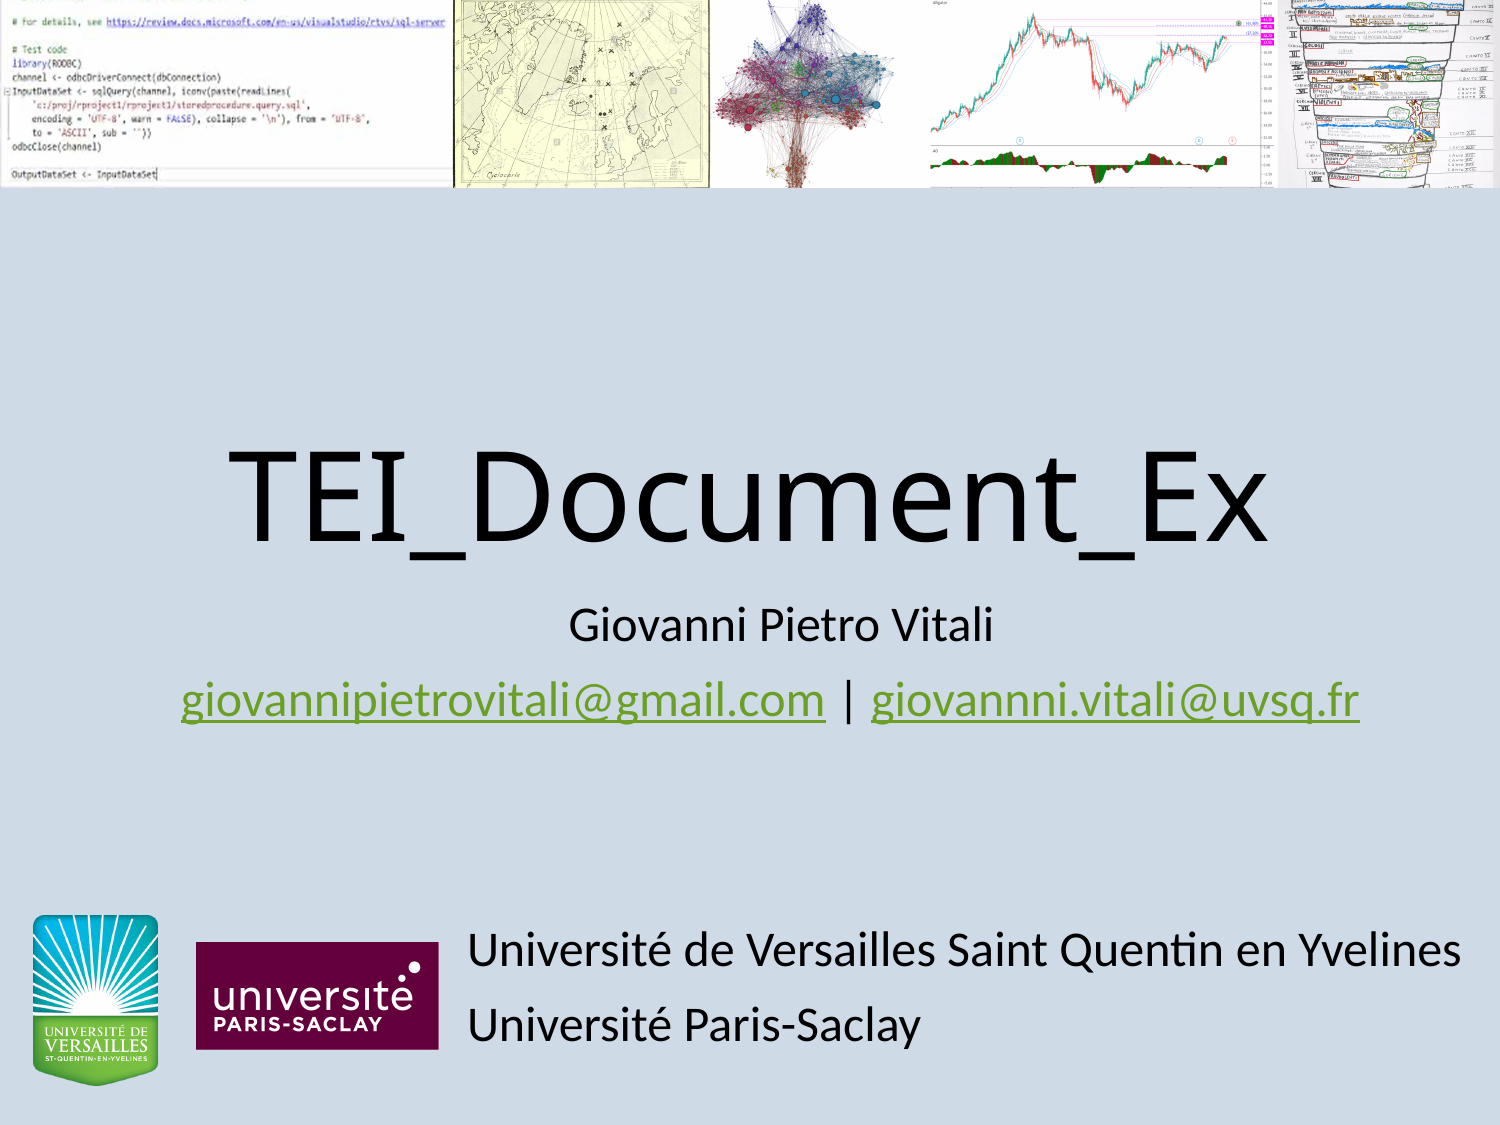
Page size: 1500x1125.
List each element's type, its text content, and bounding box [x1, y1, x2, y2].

picture [196, 942, 439, 1050]
title TEI_Document_Ex [112, 188, 1388, 576]
text_box Université de Versailles Saint Quentin en Yvelines Université Paris-Saclay [452, 915, 1500, 1125]
picture [32, 915, 158, 1086]
picture [0, 0, 1500, 188]
subtitle Giovanni Pietro Vitali giovannipietrovitali@gmail.com | giovannni.vitali@uvsq.fr [138, 590, 1414, 771]
